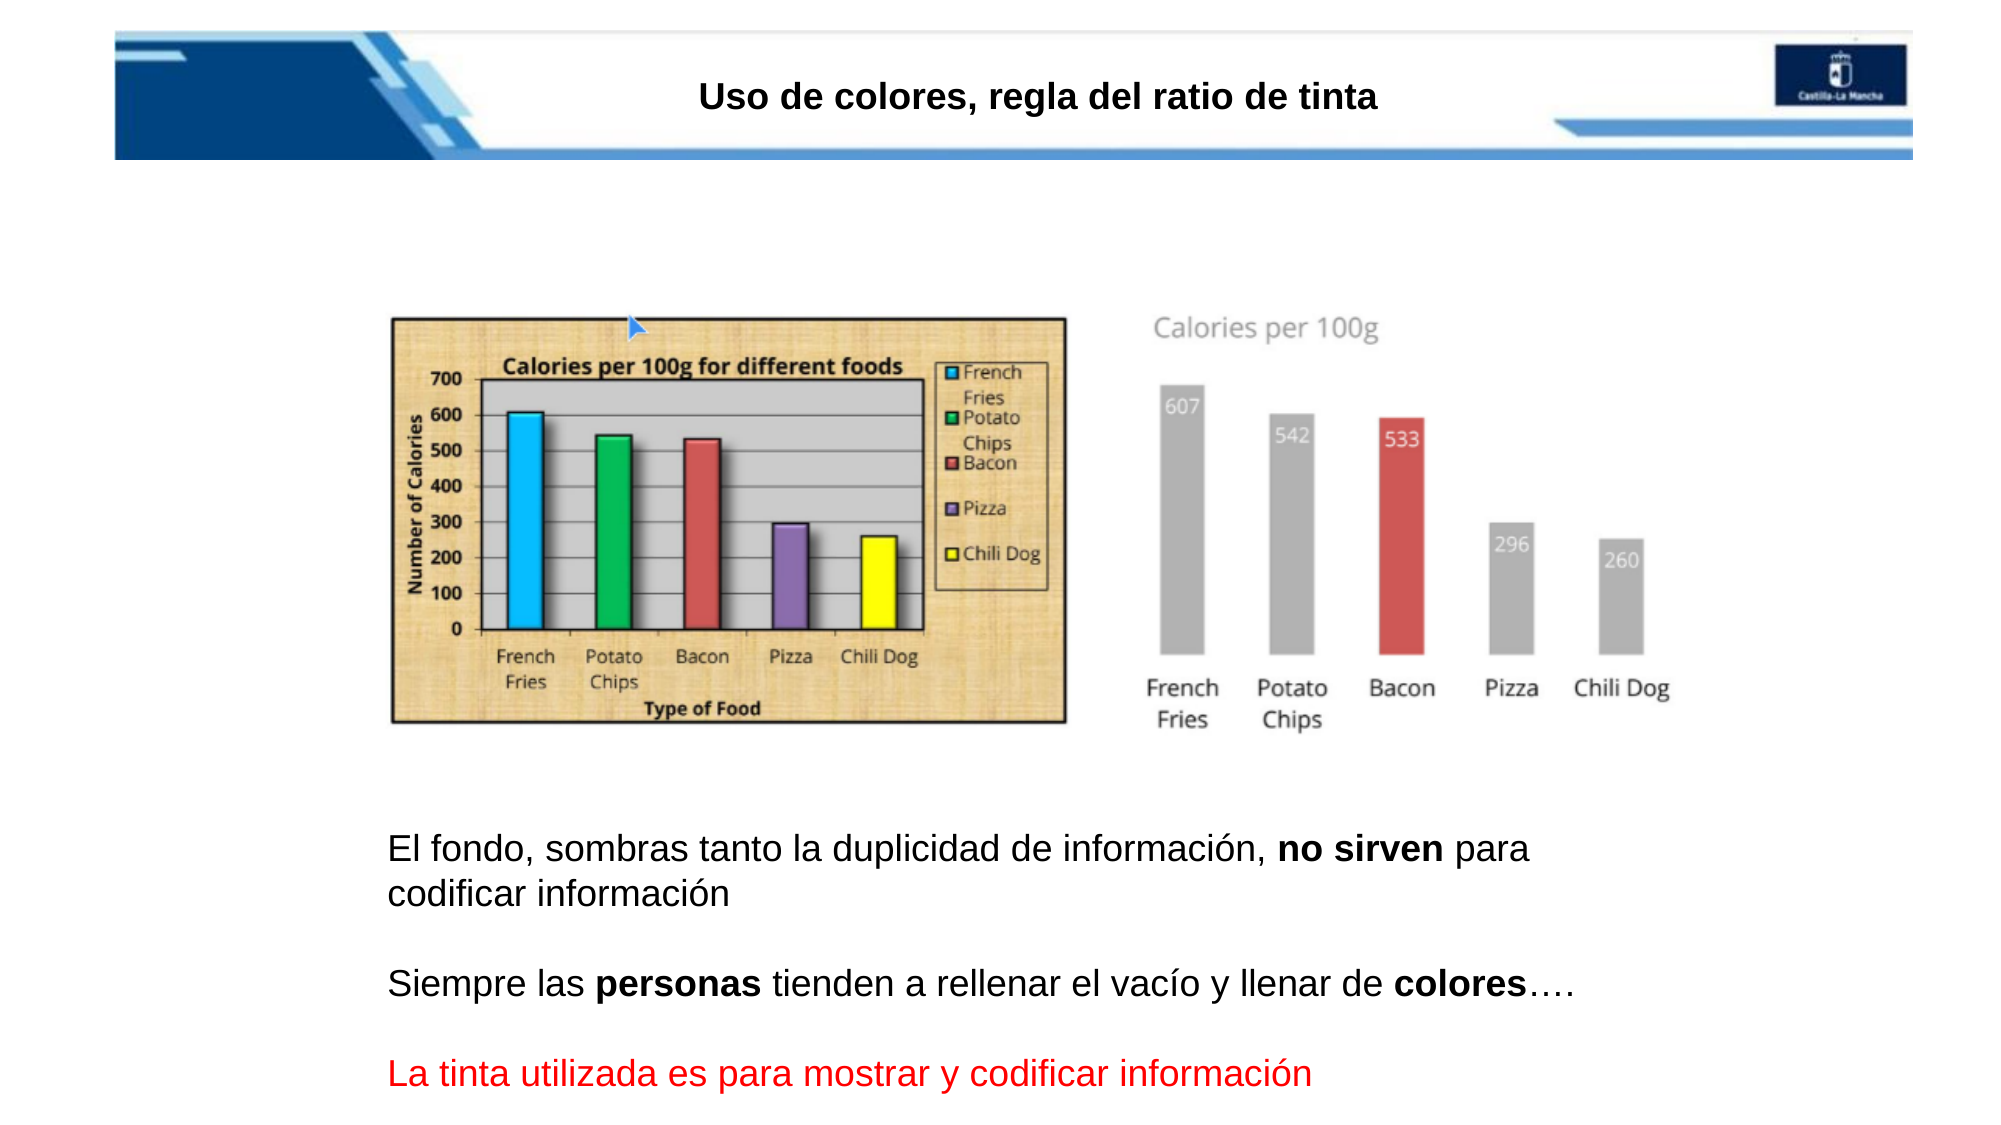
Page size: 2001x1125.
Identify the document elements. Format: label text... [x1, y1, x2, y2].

text_box El fondo, sombras tanto la duplicidad de información, no sirven para codificar información Siempre las personas tienden a rellenar el vacío y llenar de colores…. La tinta utilizada es para mostrar y codificar información [372, 816, 1641, 1101]
picture [114, 30, 1913, 161]
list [372, 273, 1716, 768]
